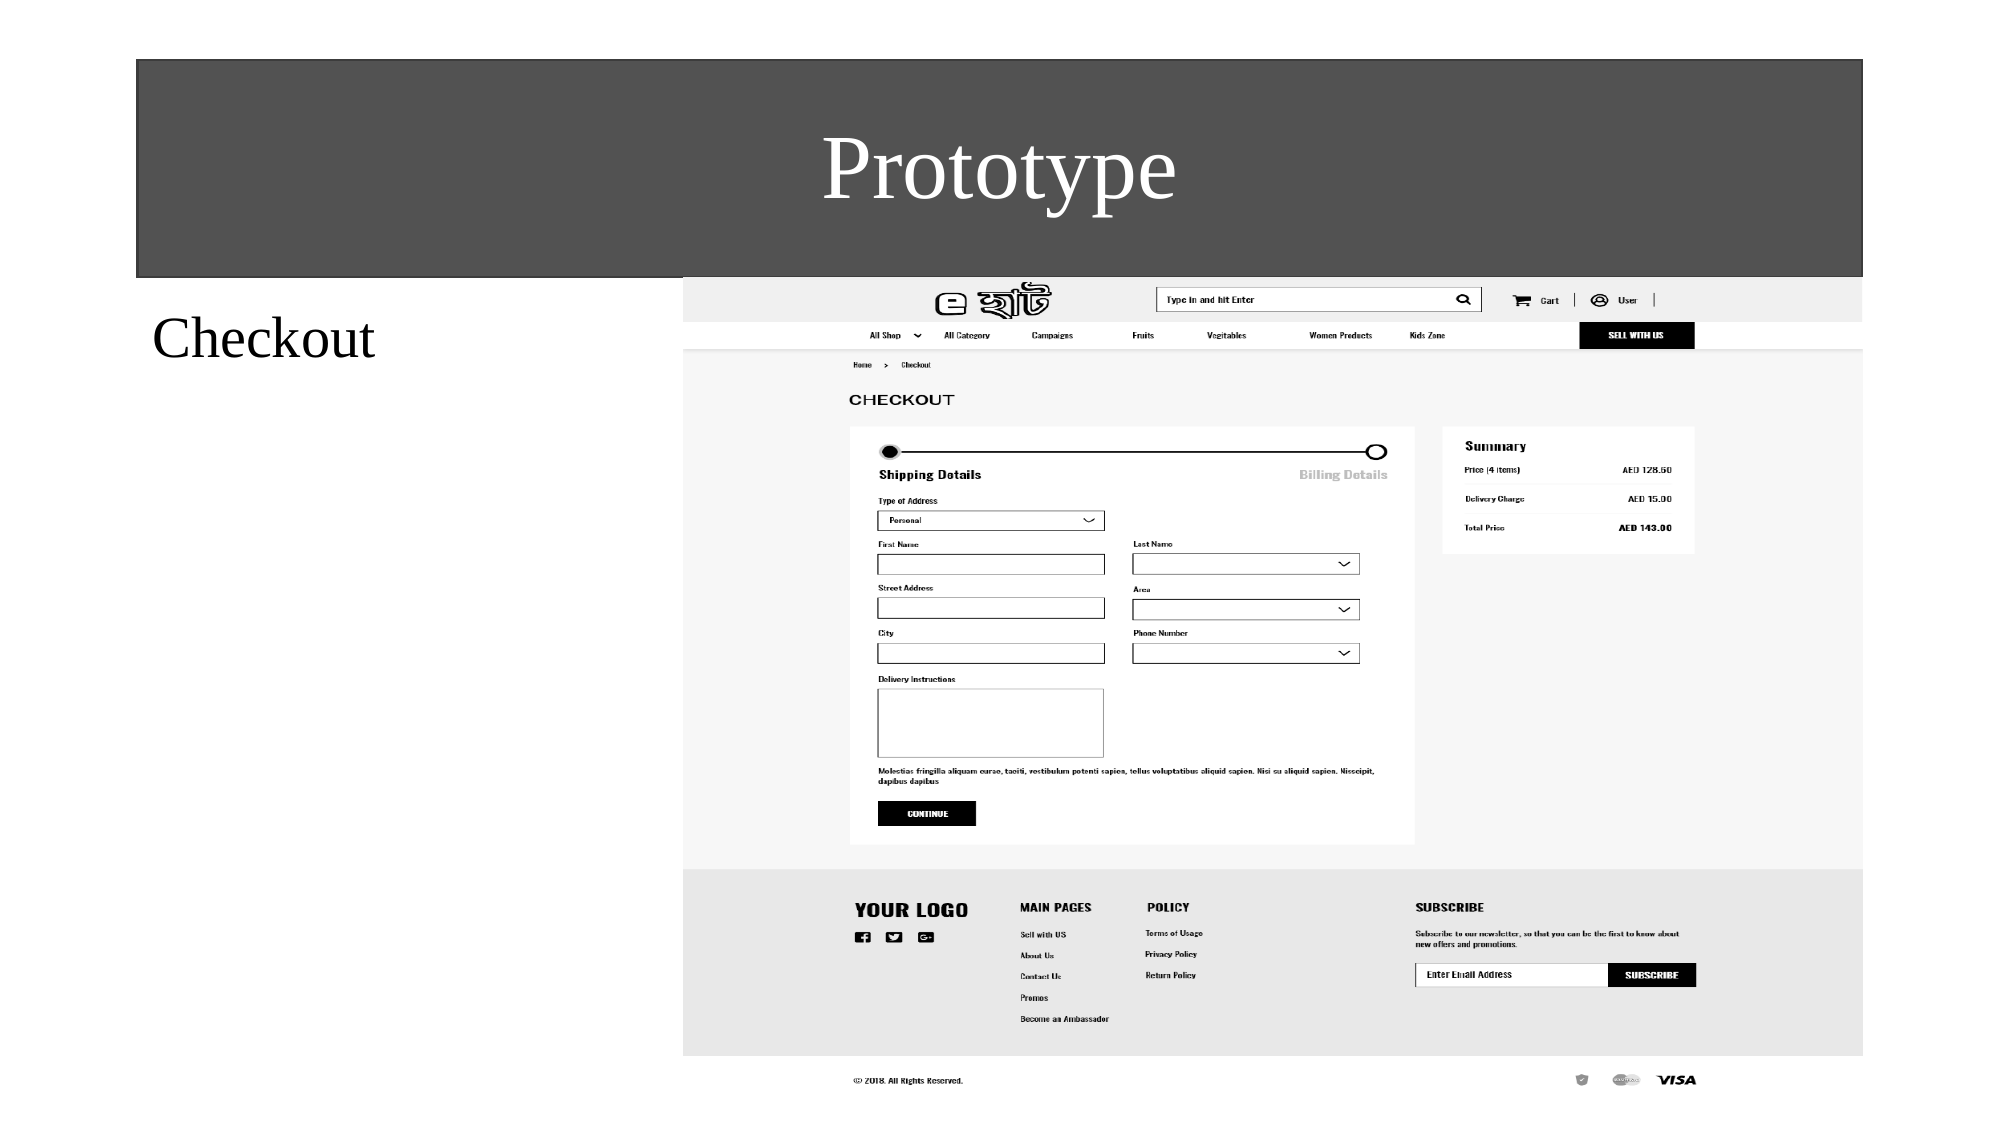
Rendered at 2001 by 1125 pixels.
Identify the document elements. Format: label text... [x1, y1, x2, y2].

title Prototype [136, 59, 1863, 278]
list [683, 277, 1863, 1101]
list Checkout [137, 299, 683, 1014]
